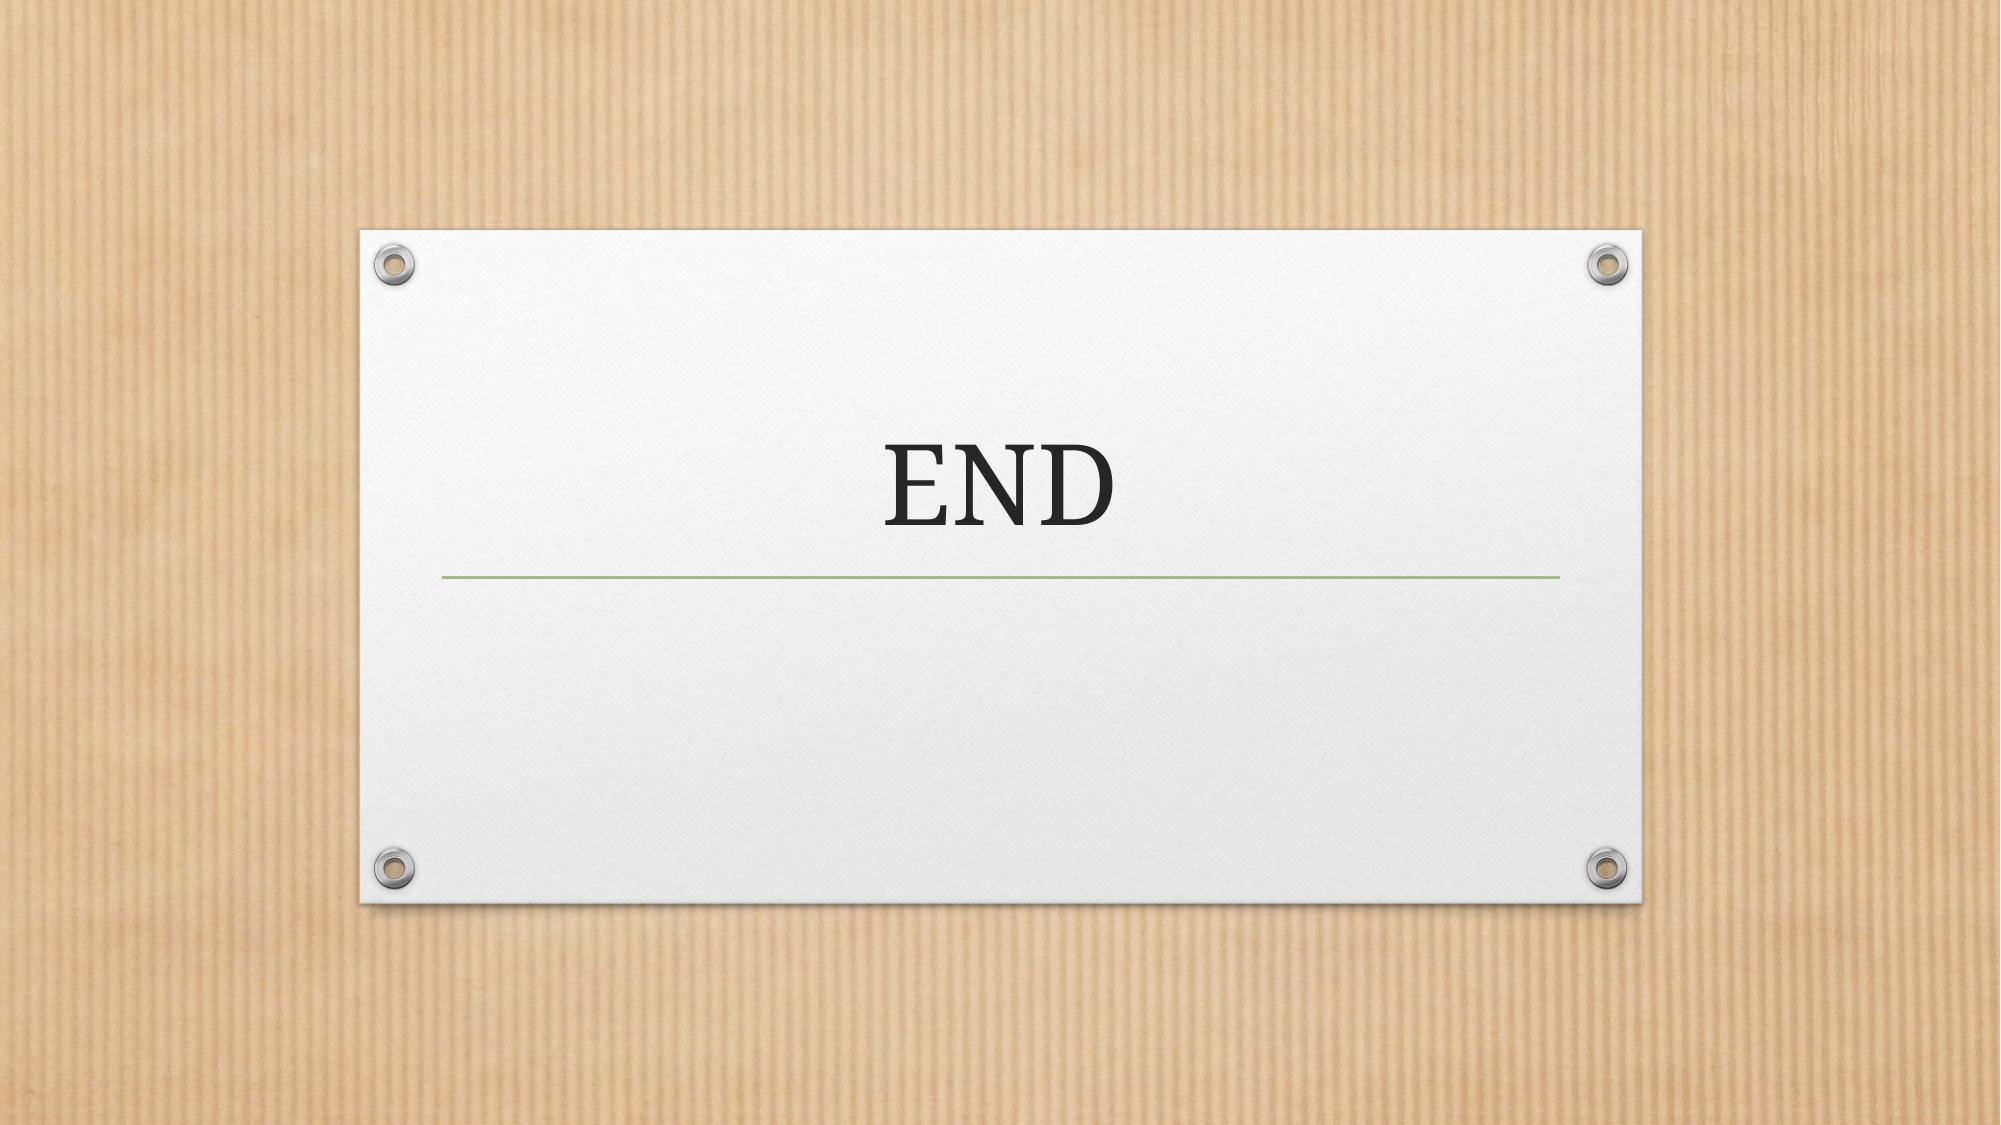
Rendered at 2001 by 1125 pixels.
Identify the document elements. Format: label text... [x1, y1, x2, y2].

title END [441, 306, 1560, 556]
picture [0, 0, 2001, 1125]
